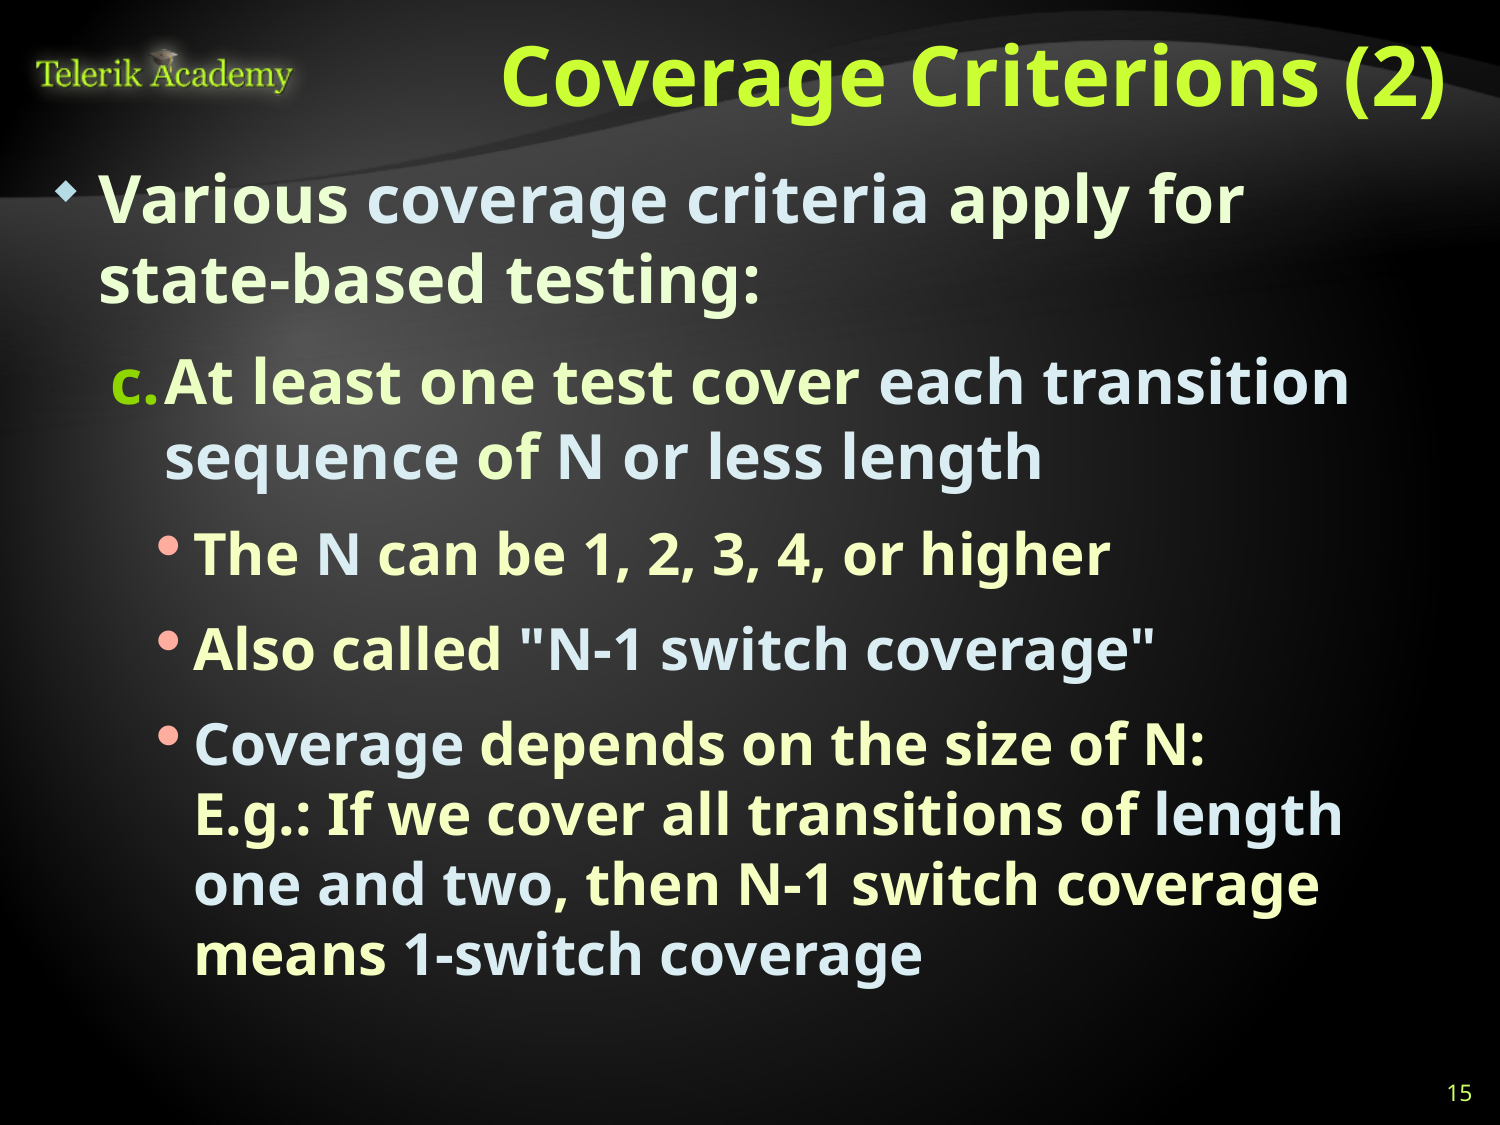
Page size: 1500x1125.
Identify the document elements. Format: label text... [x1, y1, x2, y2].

slide_number 15 [1412, 1074, 1488, 1113]
title Coverage Criterions (2) [300, 12, 1463, 149]
picture [0, 0, 1500, 1125]
list Various coverage criteria apply for state-based testing: At least one test cover each transition sequence of N or less length The N can be 1, 2, 3, 4, or higher Also called "N-1 switch coverage" Coverage depends on the size of N: E.g.: If we cover all transitions of length one and two, then N-1 switch coverage means 1-switch coverage [37, 149, 1463, 1100]
